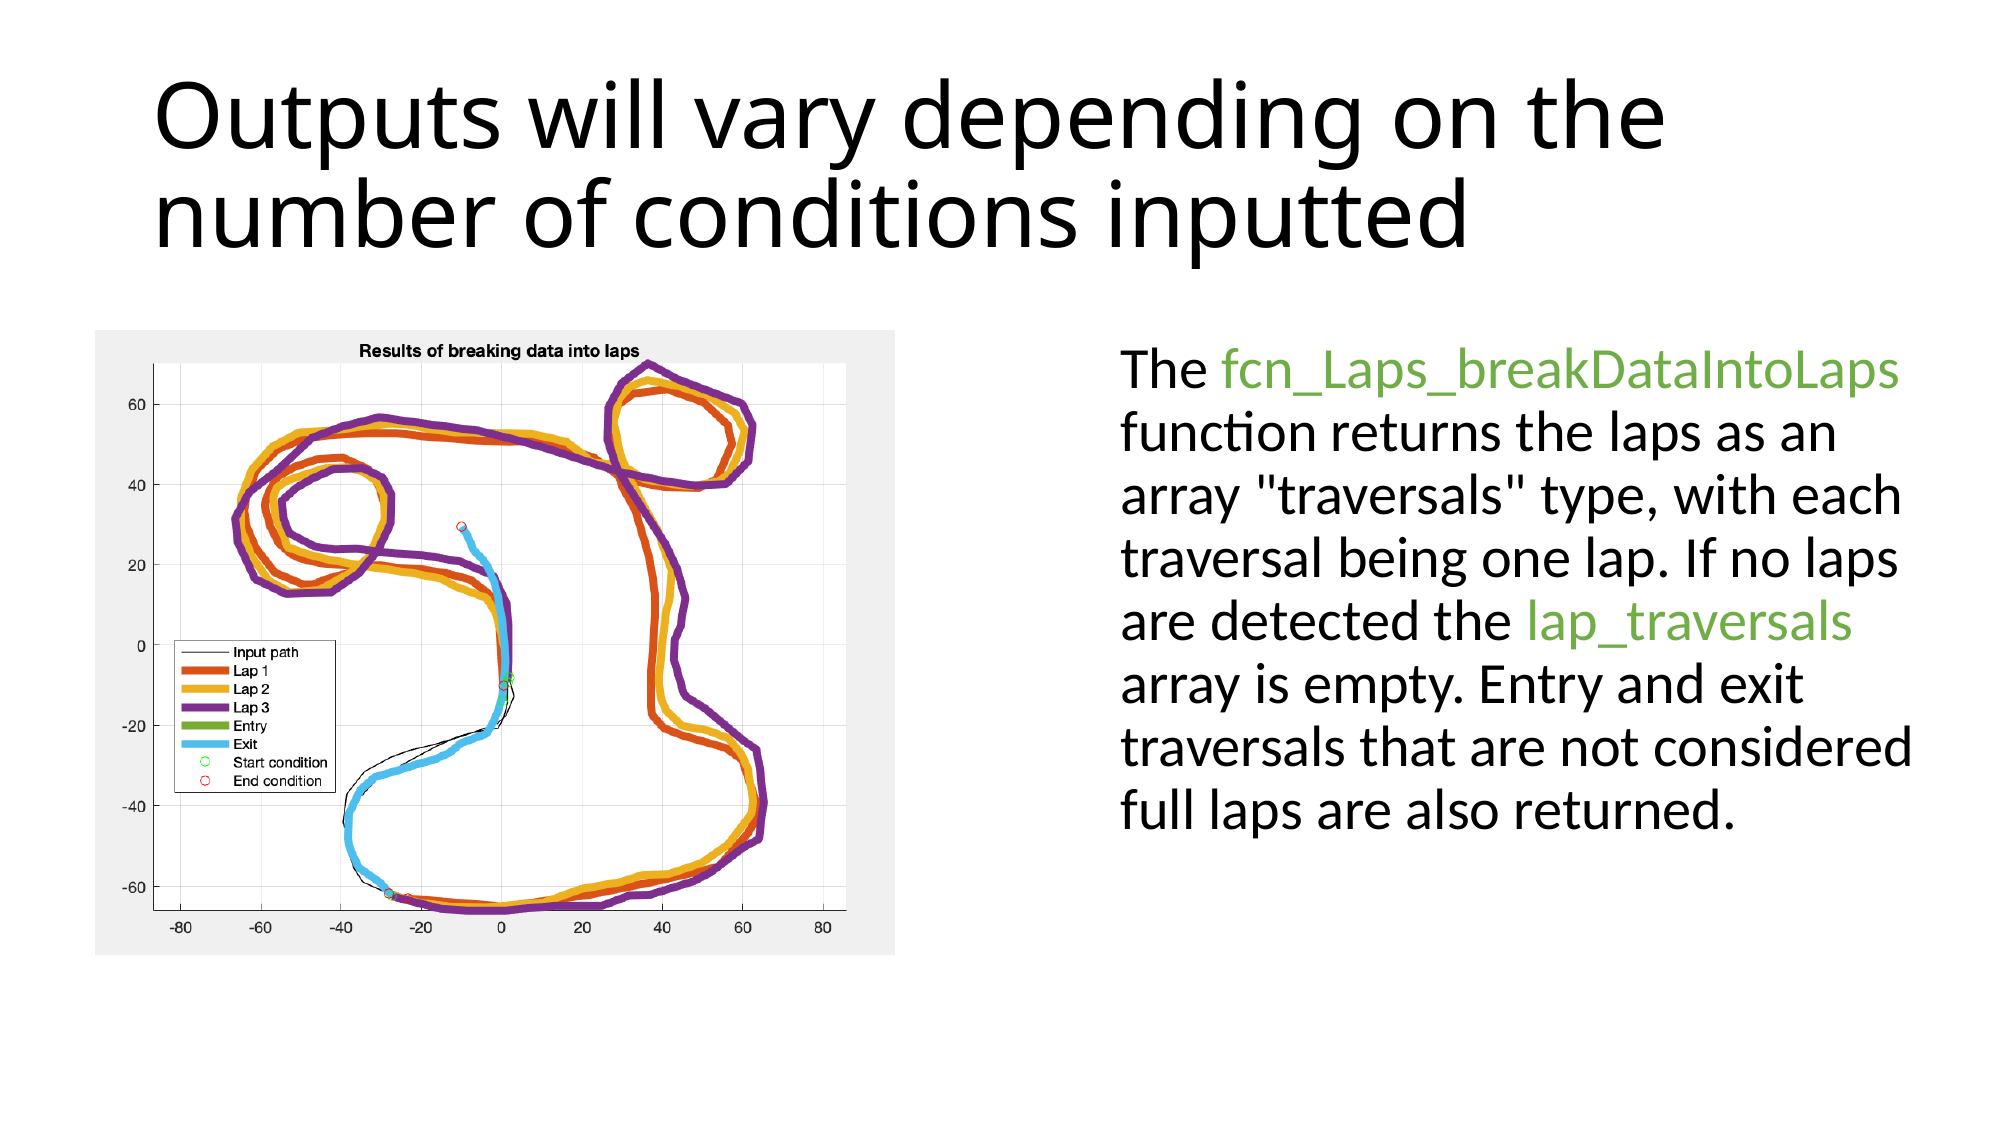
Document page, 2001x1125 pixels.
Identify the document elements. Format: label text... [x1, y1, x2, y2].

title Outputs will vary depending on the number of conditions inputted [137, 59, 1863, 278]
picture [95, 330, 895, 955]
list The fcn_Laps_breakDataIntoLaps function returns the laps as an array "traversals" type, with each traversal being one lap. If no laps are detected the lap_traversals array is empty. Entry and exit traversals that are not considered full laps are also returned. [1105, 330, 1942, 1045]
